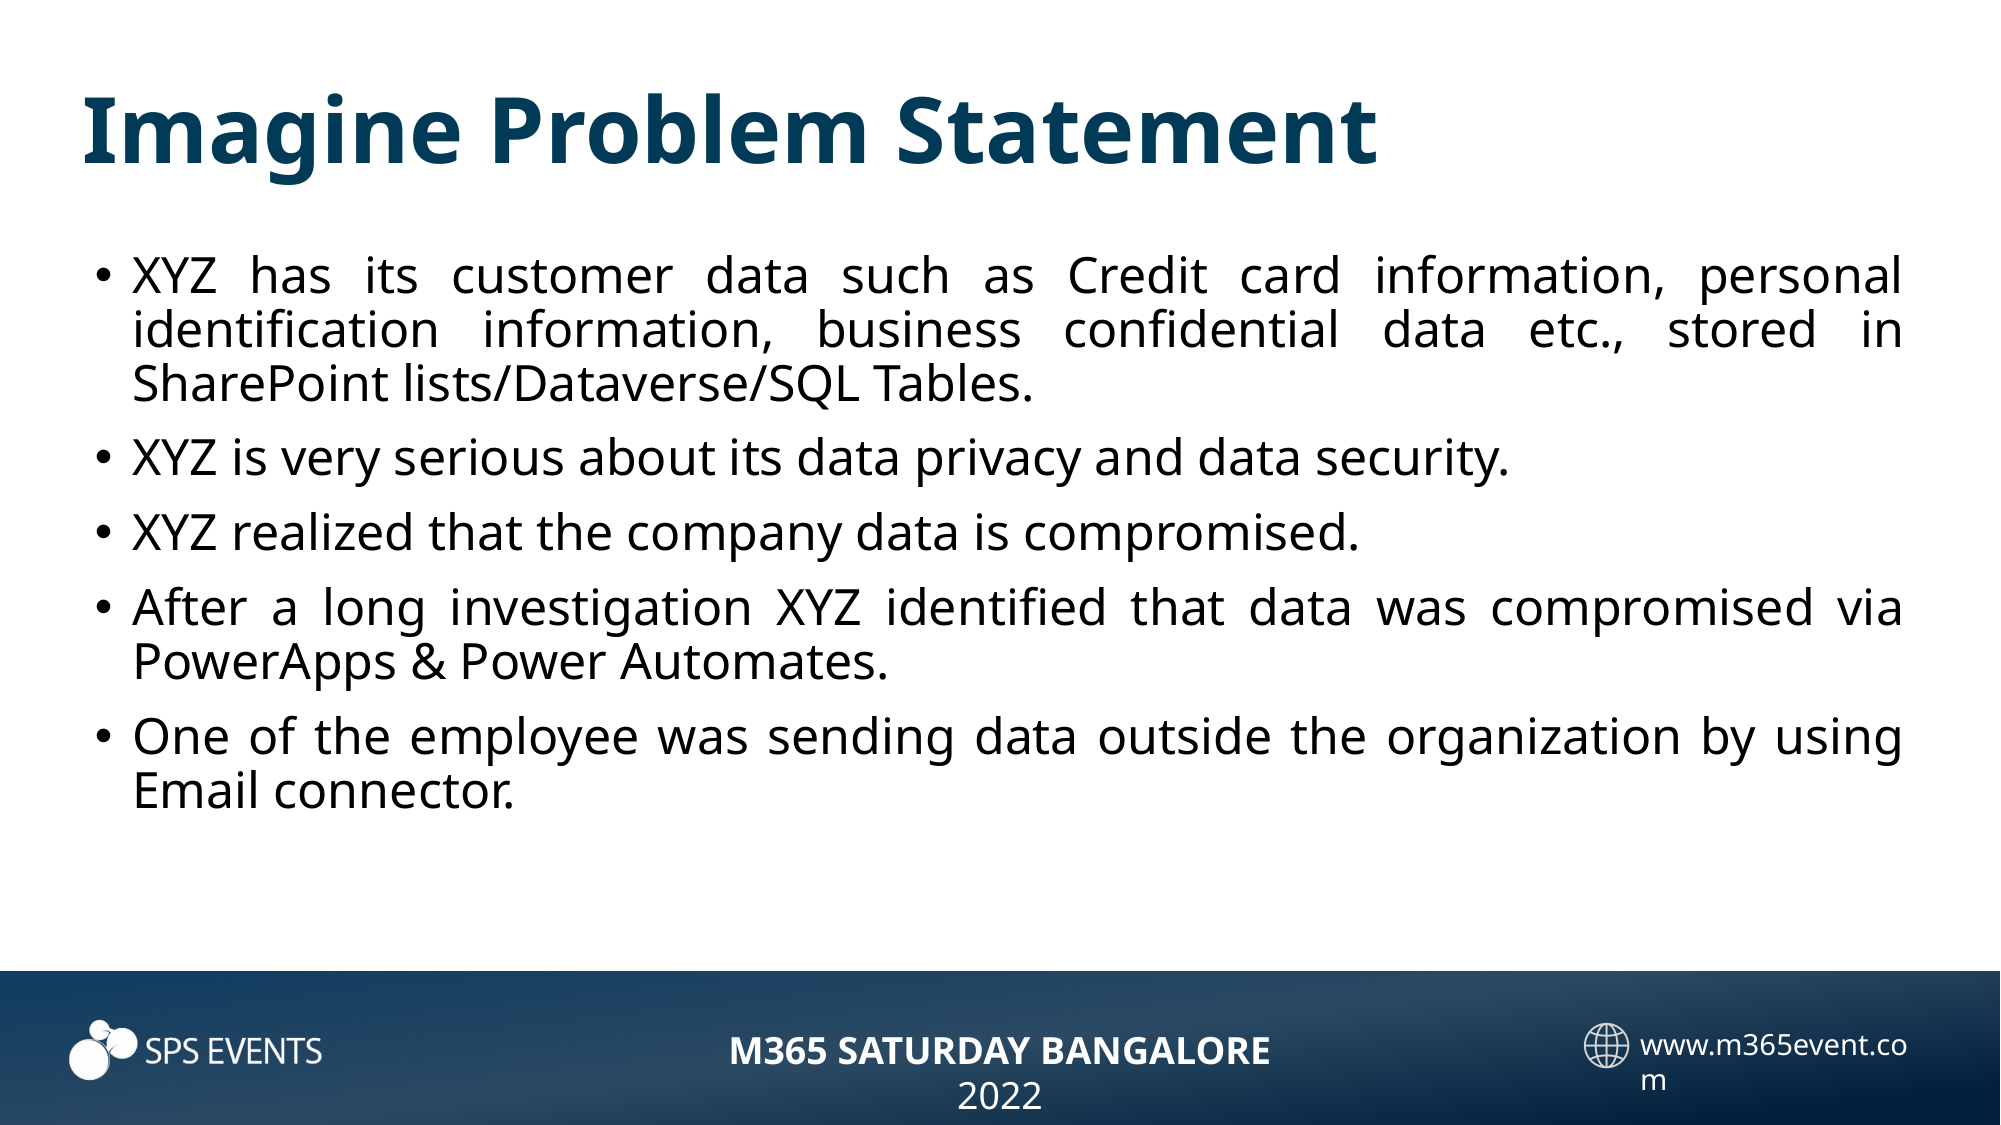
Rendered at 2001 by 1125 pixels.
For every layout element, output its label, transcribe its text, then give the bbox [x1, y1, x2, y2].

list XYZ has its customer data such as Credit card information, personal identification information, business confidential data etc., stored in SharePoint lists/Dataverse/SQL Tables. XYZ is very serious about its data privacy and data security. XYZ realized that the company data is compromised. After a long investigation XYZ identified that data was compromised via PowerApps & Power Automates. One of the employee was sending data outside the organization by using Email connector. [79, 242, 1921, 915]
title Imagine Problem Statement [67, 24, 1908, 243]
picture [0, 971, 2000, 1125]
